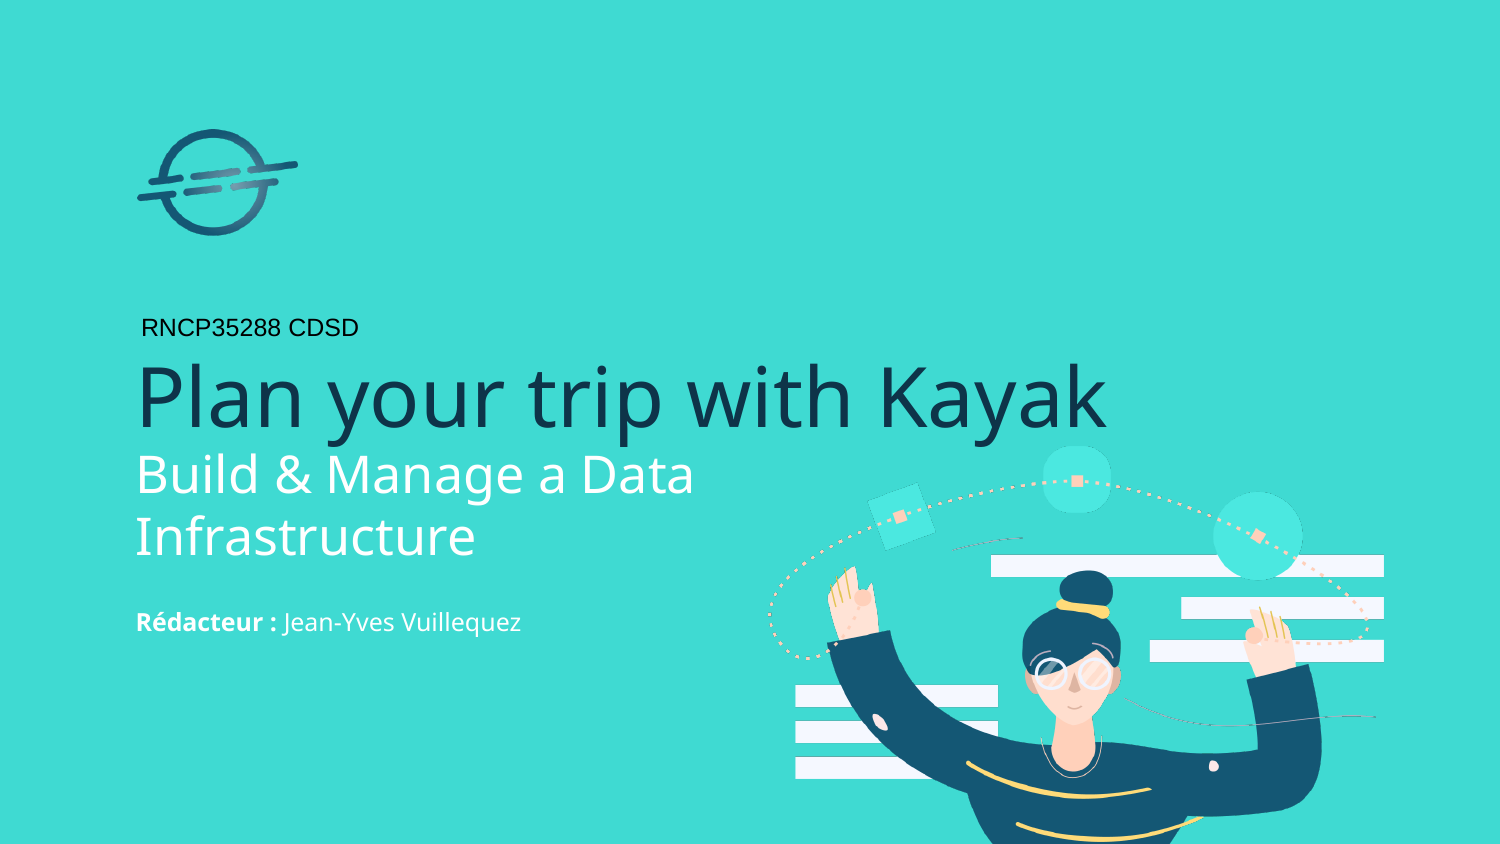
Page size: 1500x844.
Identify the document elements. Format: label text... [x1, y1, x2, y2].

picture [768, 425, 1396, 844]
text_box RNCP35288 CDSD [126, 276, 1342, 378]
title Plan your trip with Kayak [120, 357, 1337, 460]
picture [137, 128, 298, 237]
text_box Rédacteur : Jean-Yves Vuillequez [120, 605, 567, 652]
title Build & Manage a Data Infrastructure [120, 493, 763, 582]
